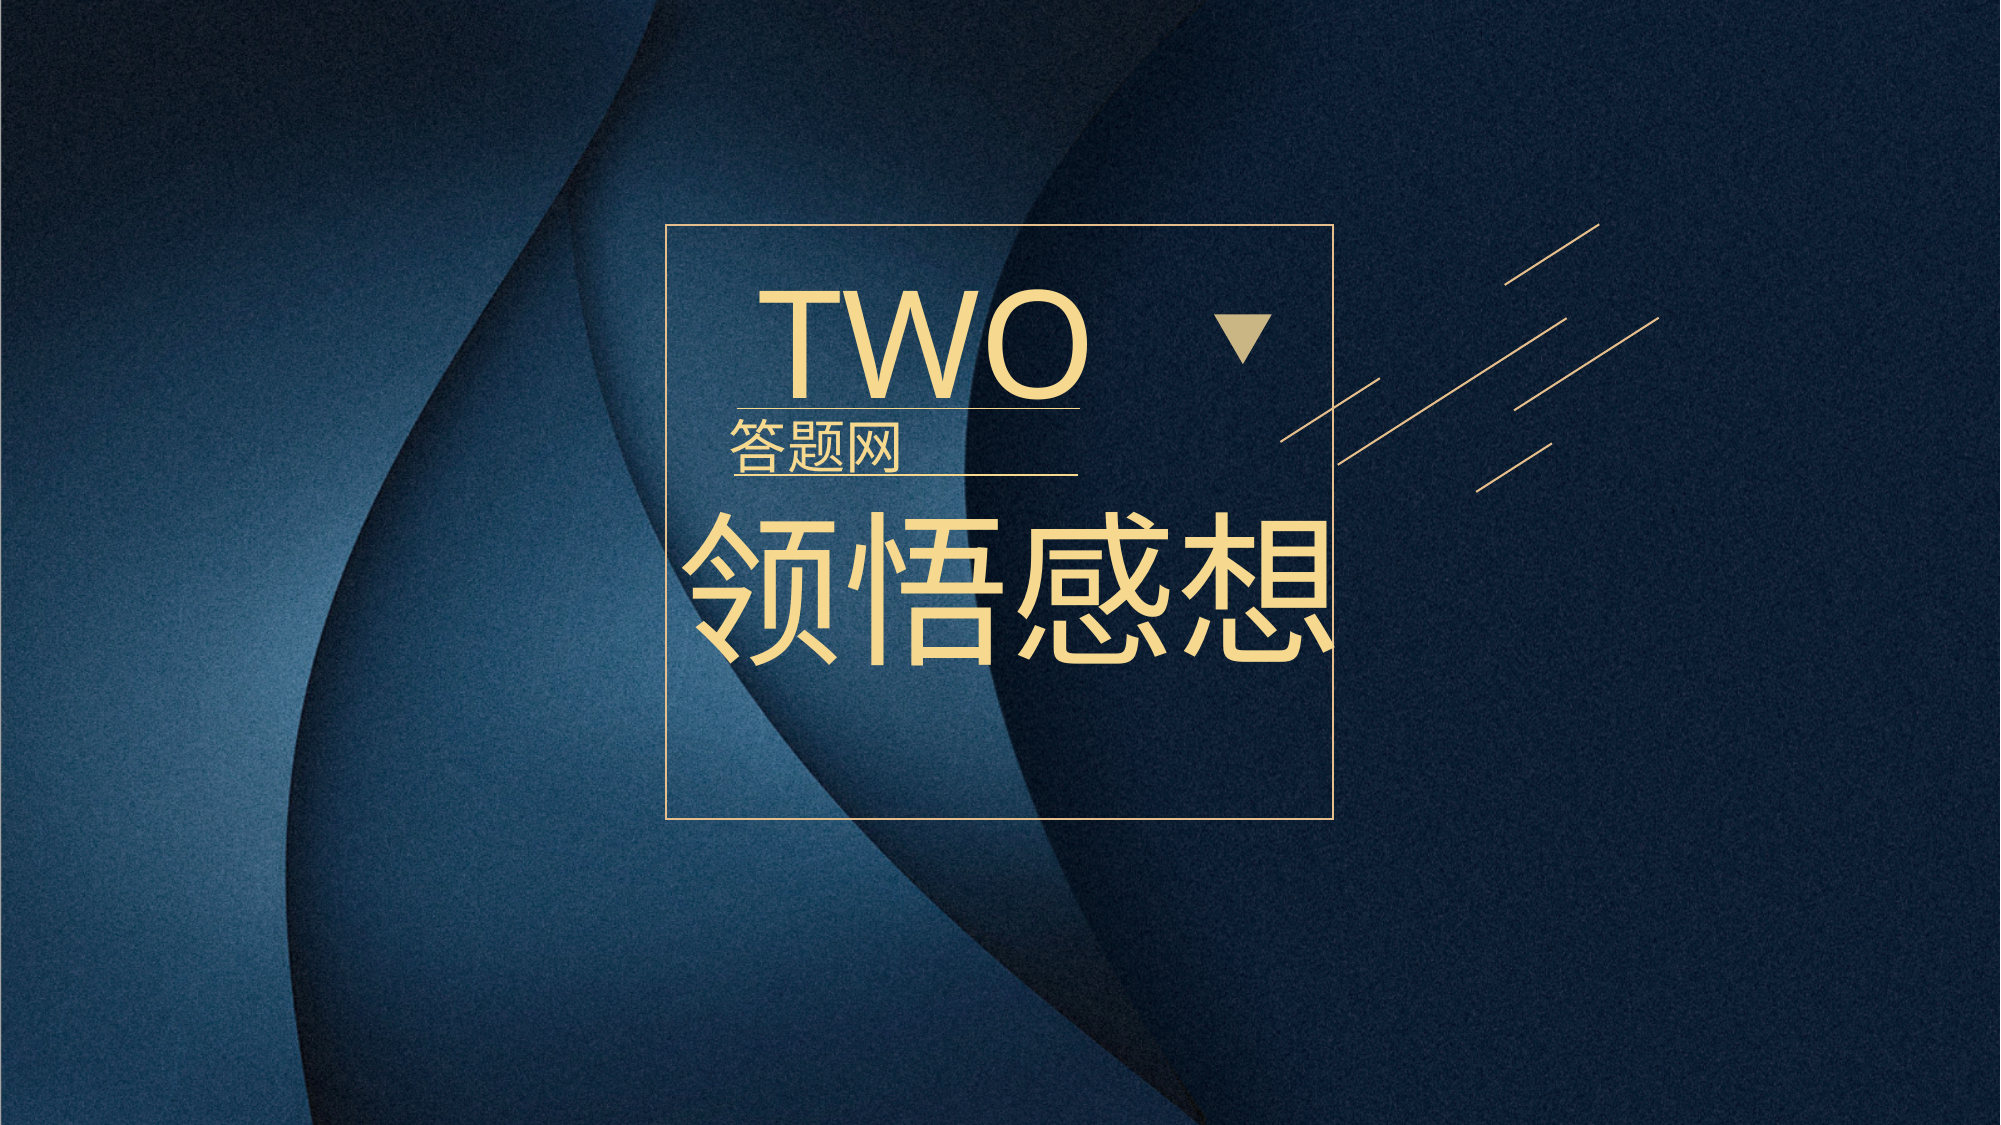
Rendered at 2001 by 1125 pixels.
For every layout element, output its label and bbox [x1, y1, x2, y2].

text_box [1337, 318, 1567, 465]
text_box [1504, 224, 1600, 285]
text_box [1476, 443, 1553, 492]
text_box [1280, 378, 1380, 442]
picture [0, 0, 2000, 1125]
text_box [1514, 317, 1659, 411]
